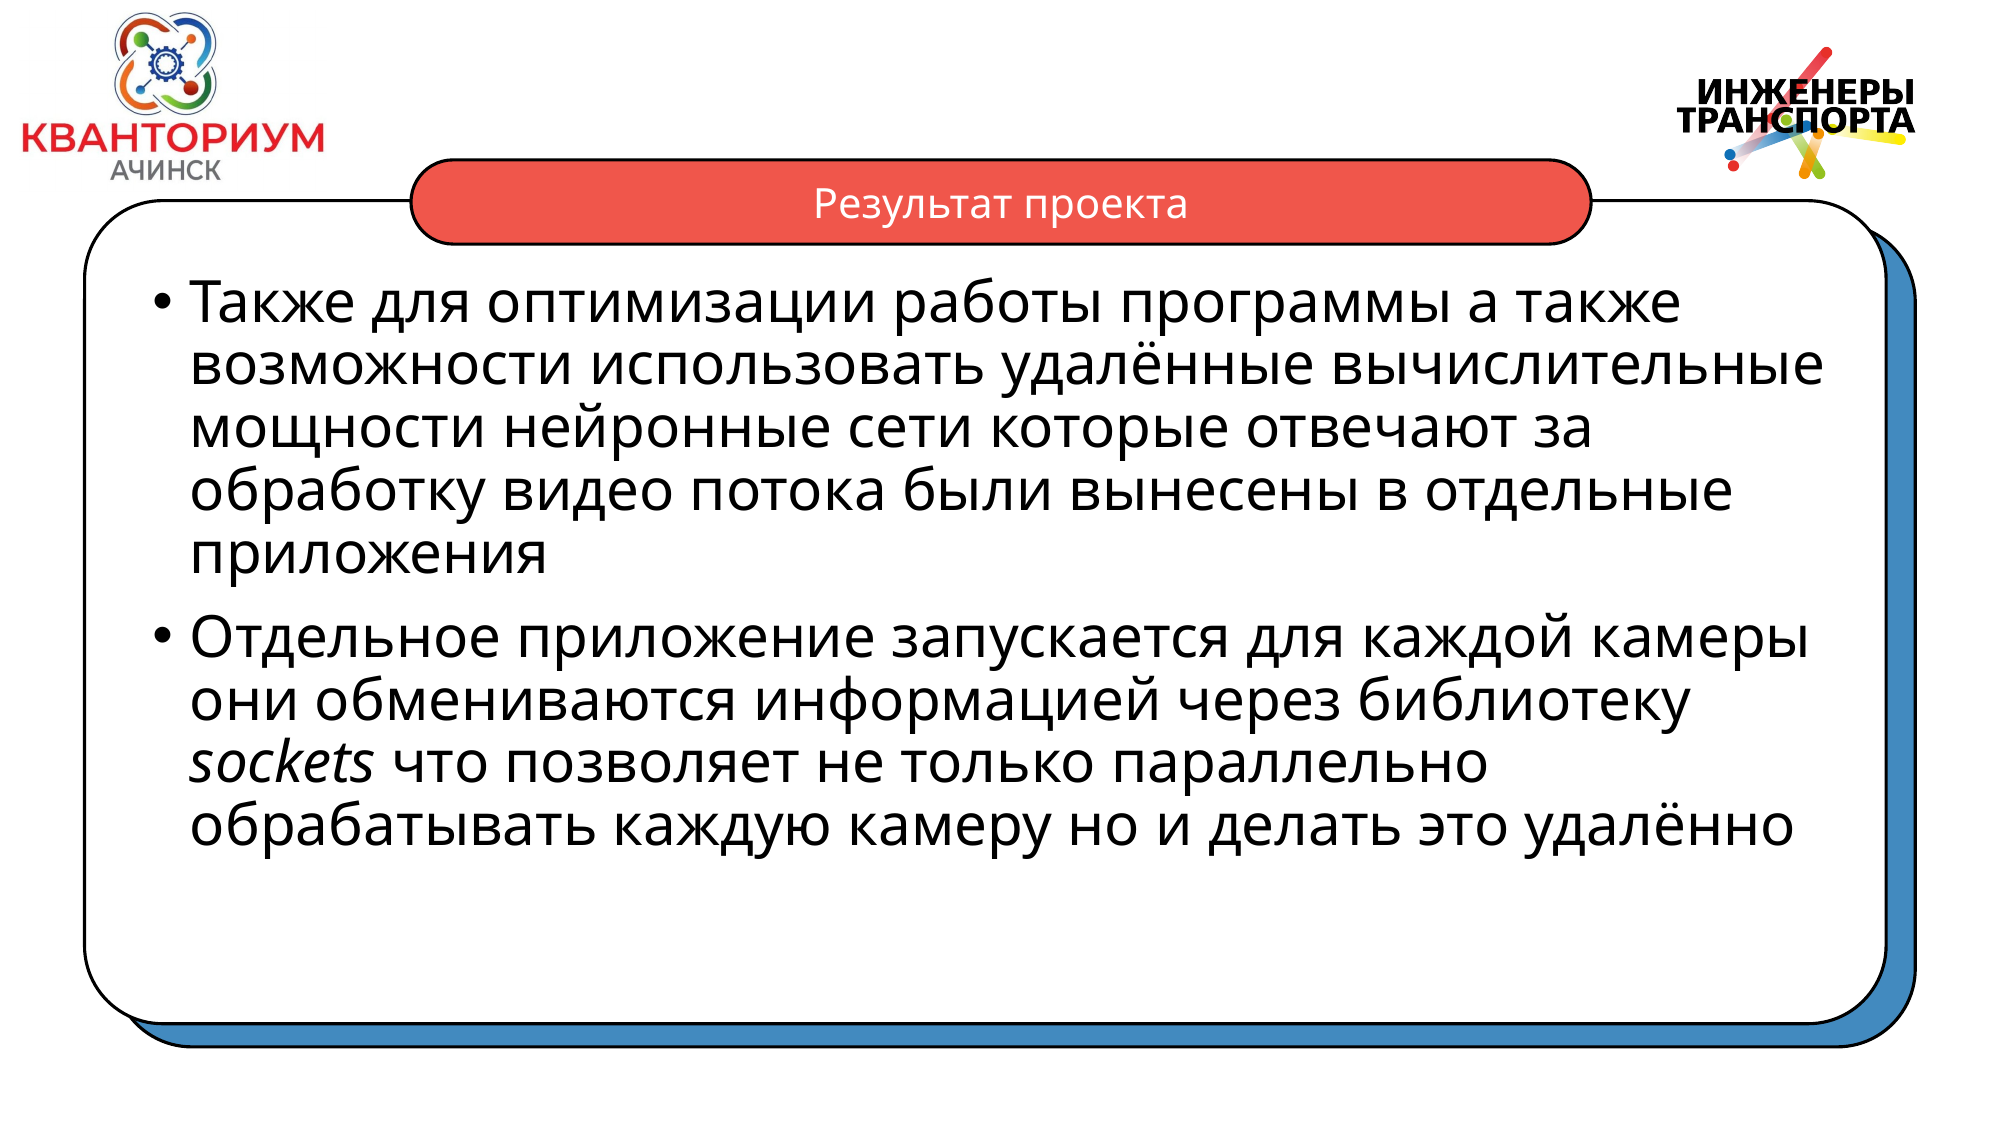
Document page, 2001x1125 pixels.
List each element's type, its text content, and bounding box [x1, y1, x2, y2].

picture [19, 10, 327, 192]
picture [1639, 27, 1939, 195]
text_box [410, 158, 1592, 198]
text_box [84, 200, 1916, 1047]
text_box Результат проекта [471, 169, 1531, 198]
